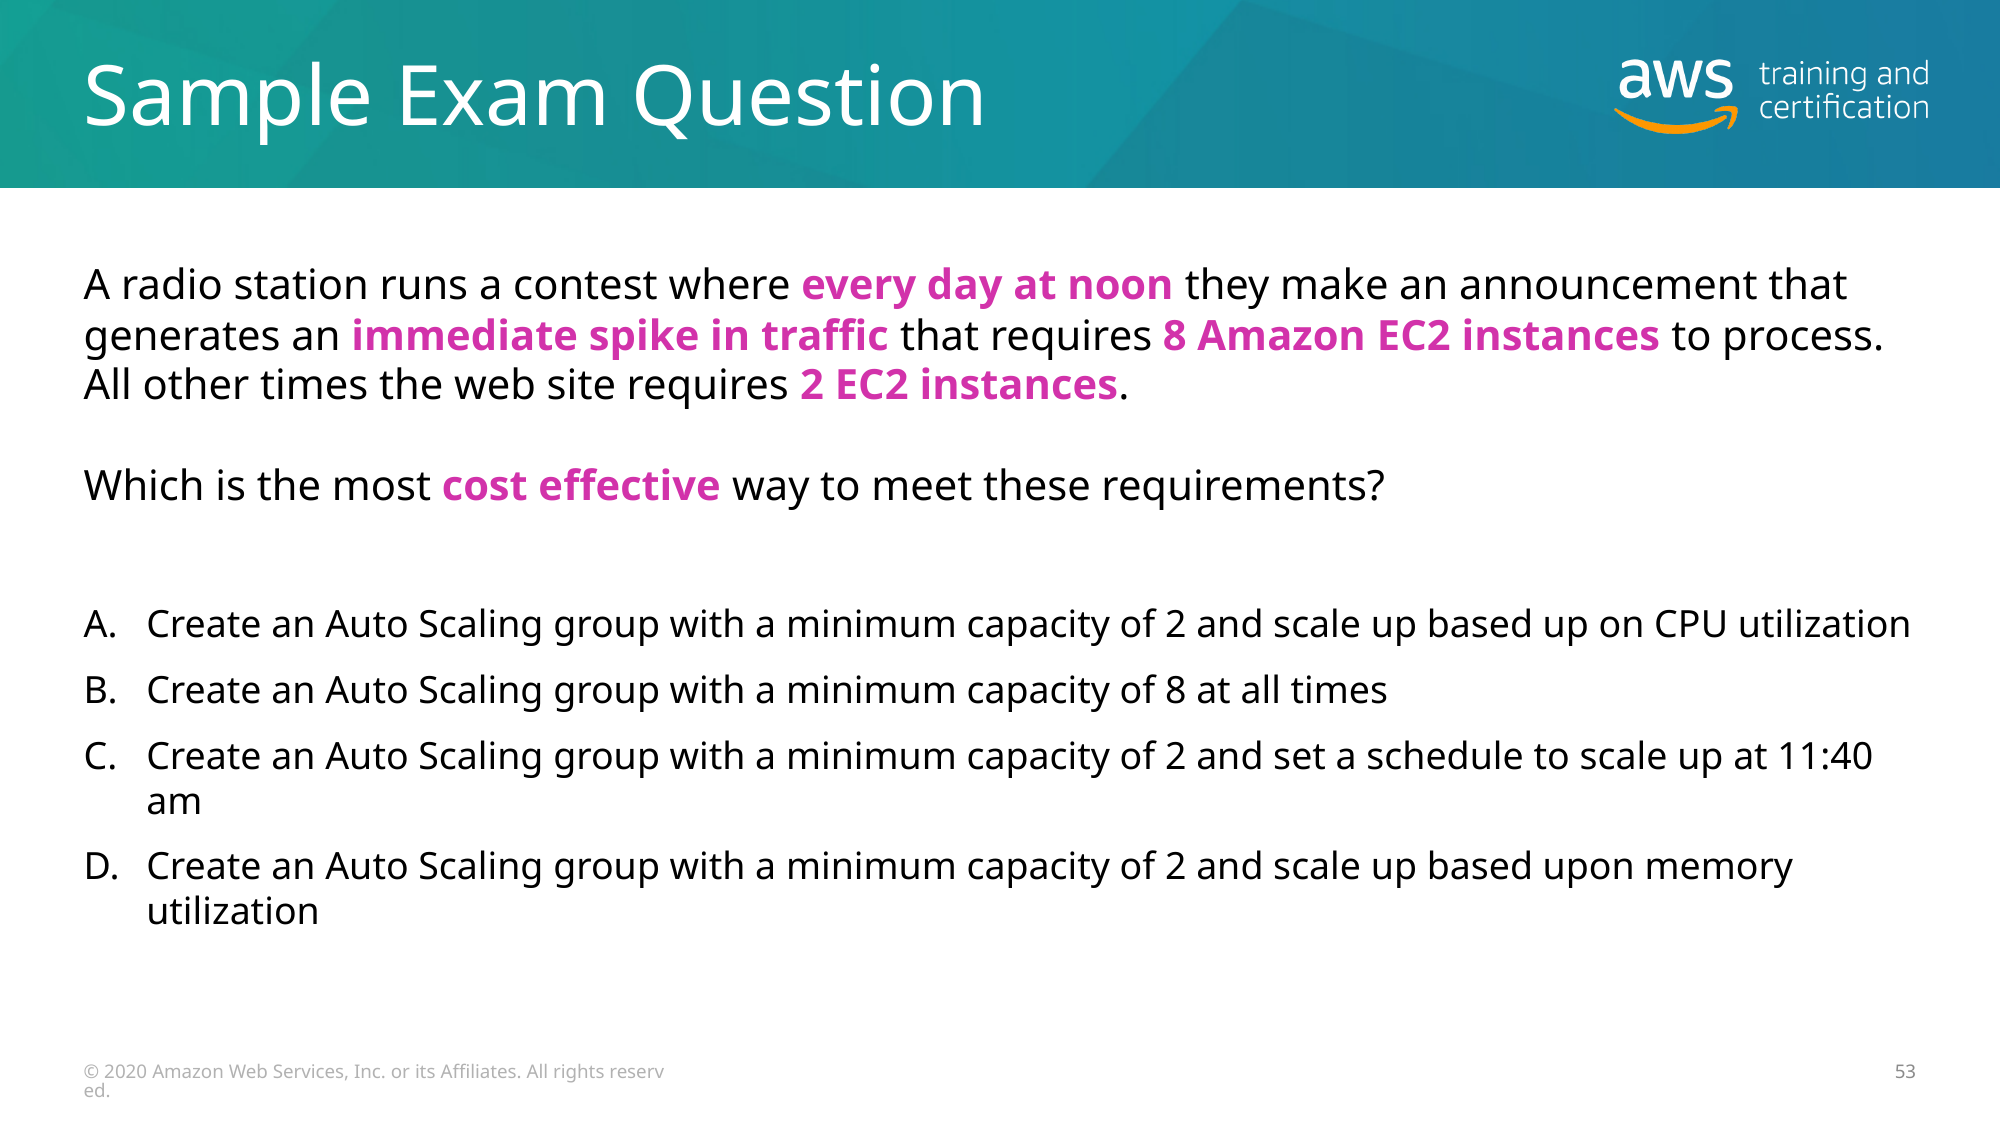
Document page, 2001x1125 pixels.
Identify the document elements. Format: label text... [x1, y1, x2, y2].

list A radio station runs a contest where every day at noon they make an announcement that generates an immediate spike in traffic that requires 8 Amazon EC2 instances to process. All other times the web site requires 2 EC2 instances. Which is the most cost effective way to meet these requirements? Create an Auto Scaling group with a minimum capacity of 2 and scale up based up on CPU utilization Create an Auto Scaling group with a minimum capacity of 8 at all times Create an Auto Scaling group with a minimum capacity of 2 and set a schedule to scale up at 11:40 am Create an Auto Scaling group with a minimum capacity of 2 and scale up based upon memory utilization [68, 250, 1932, 1014]
footer © 2020 Amazon Web Services, Inc. or its Affiliates. All rights reserved. [68, 1042, 682, 1103]
picture [0, 0, 2000, 188]
title Sample Exam Question [68, 59, 1551, 138]
slide_number 53 [1481, 1042, 1932, 1103]
